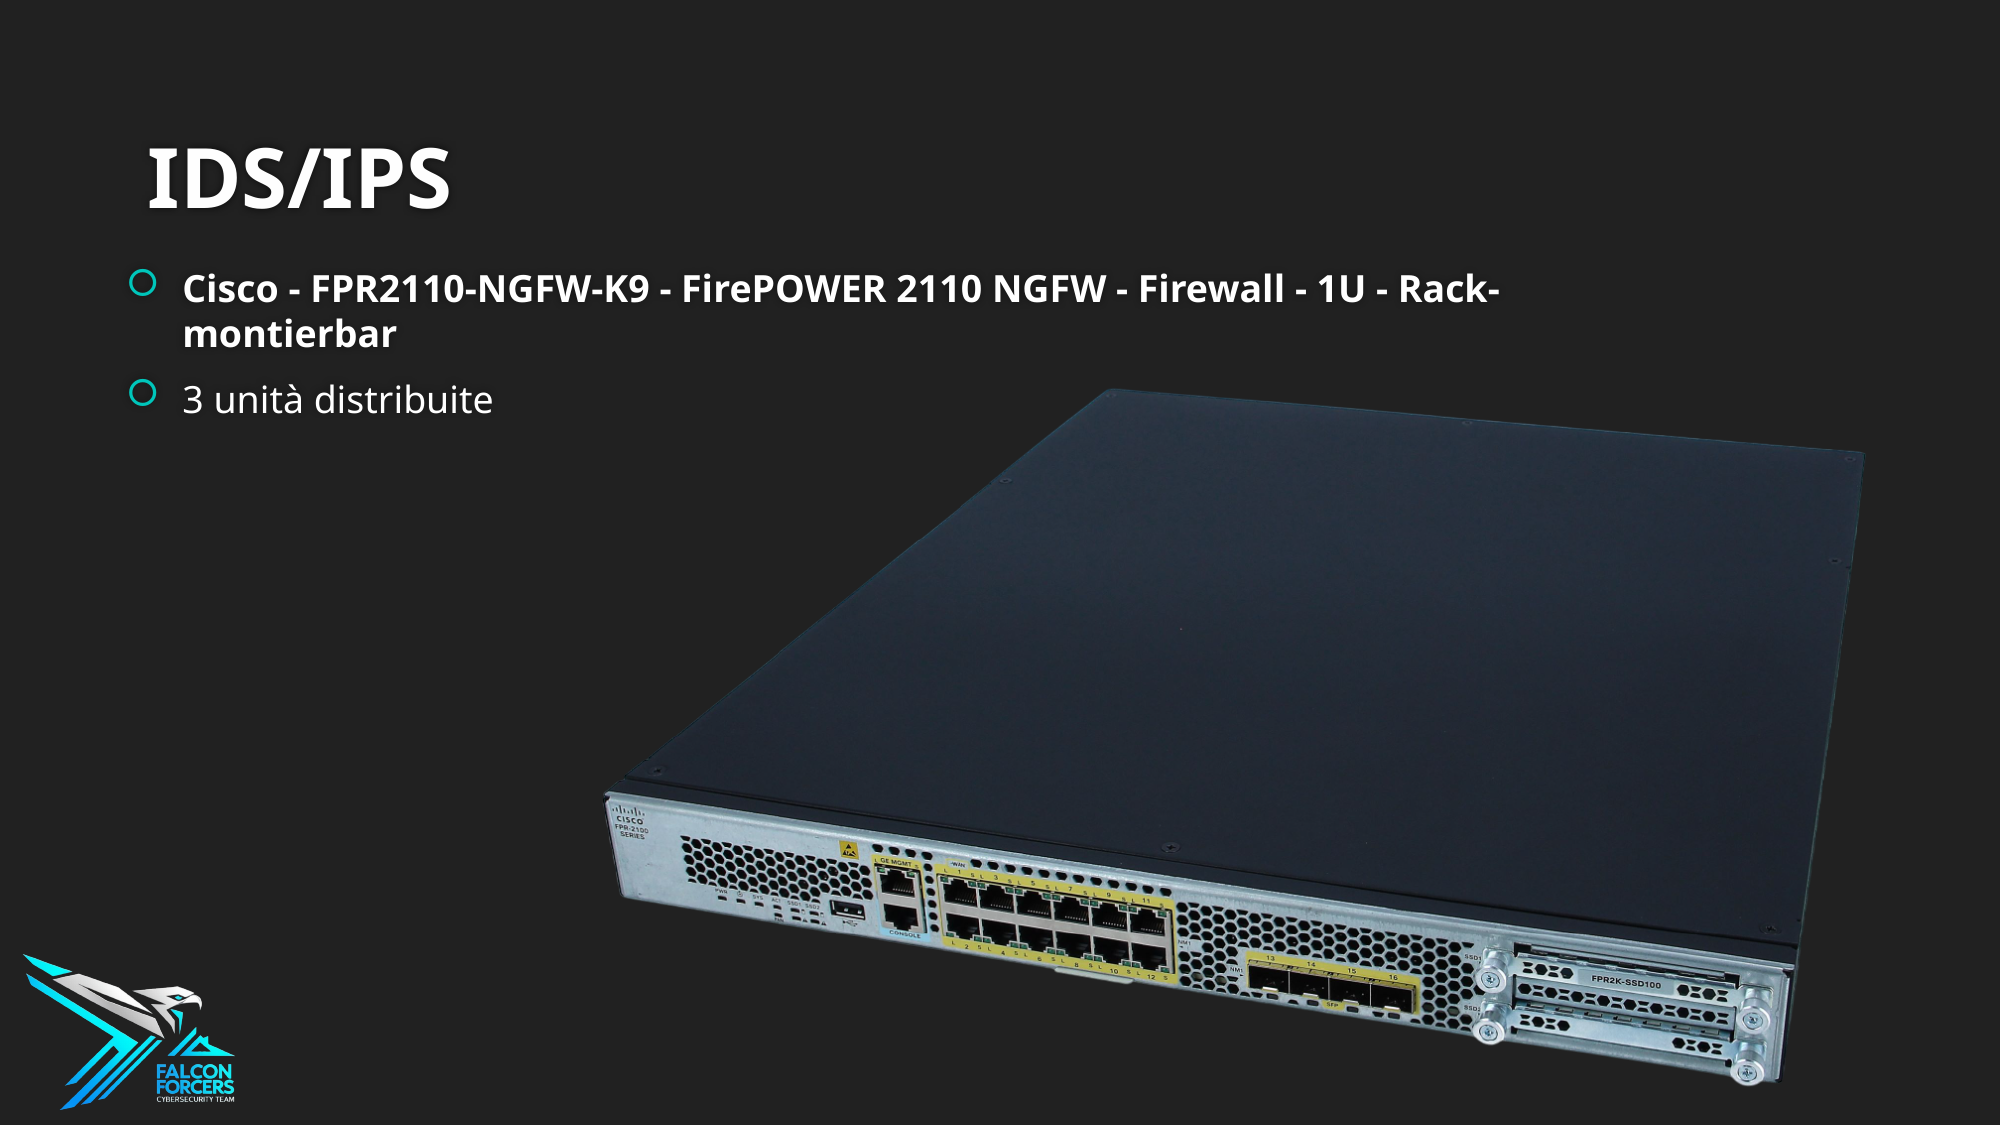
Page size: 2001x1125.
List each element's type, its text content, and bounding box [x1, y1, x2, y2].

title IDS/IPS [132, 73, 1868, 233]
picture [0, 880, 287, 1125]
picture [596, 342, 1870, 1125]
list Cisco - FPR2110-NGFW-K9 - FirePOWER 2110 NGFW - Firewall - 1U - Rack-montierbar 3 unità distribuite [111, 224, 1522, 462]
